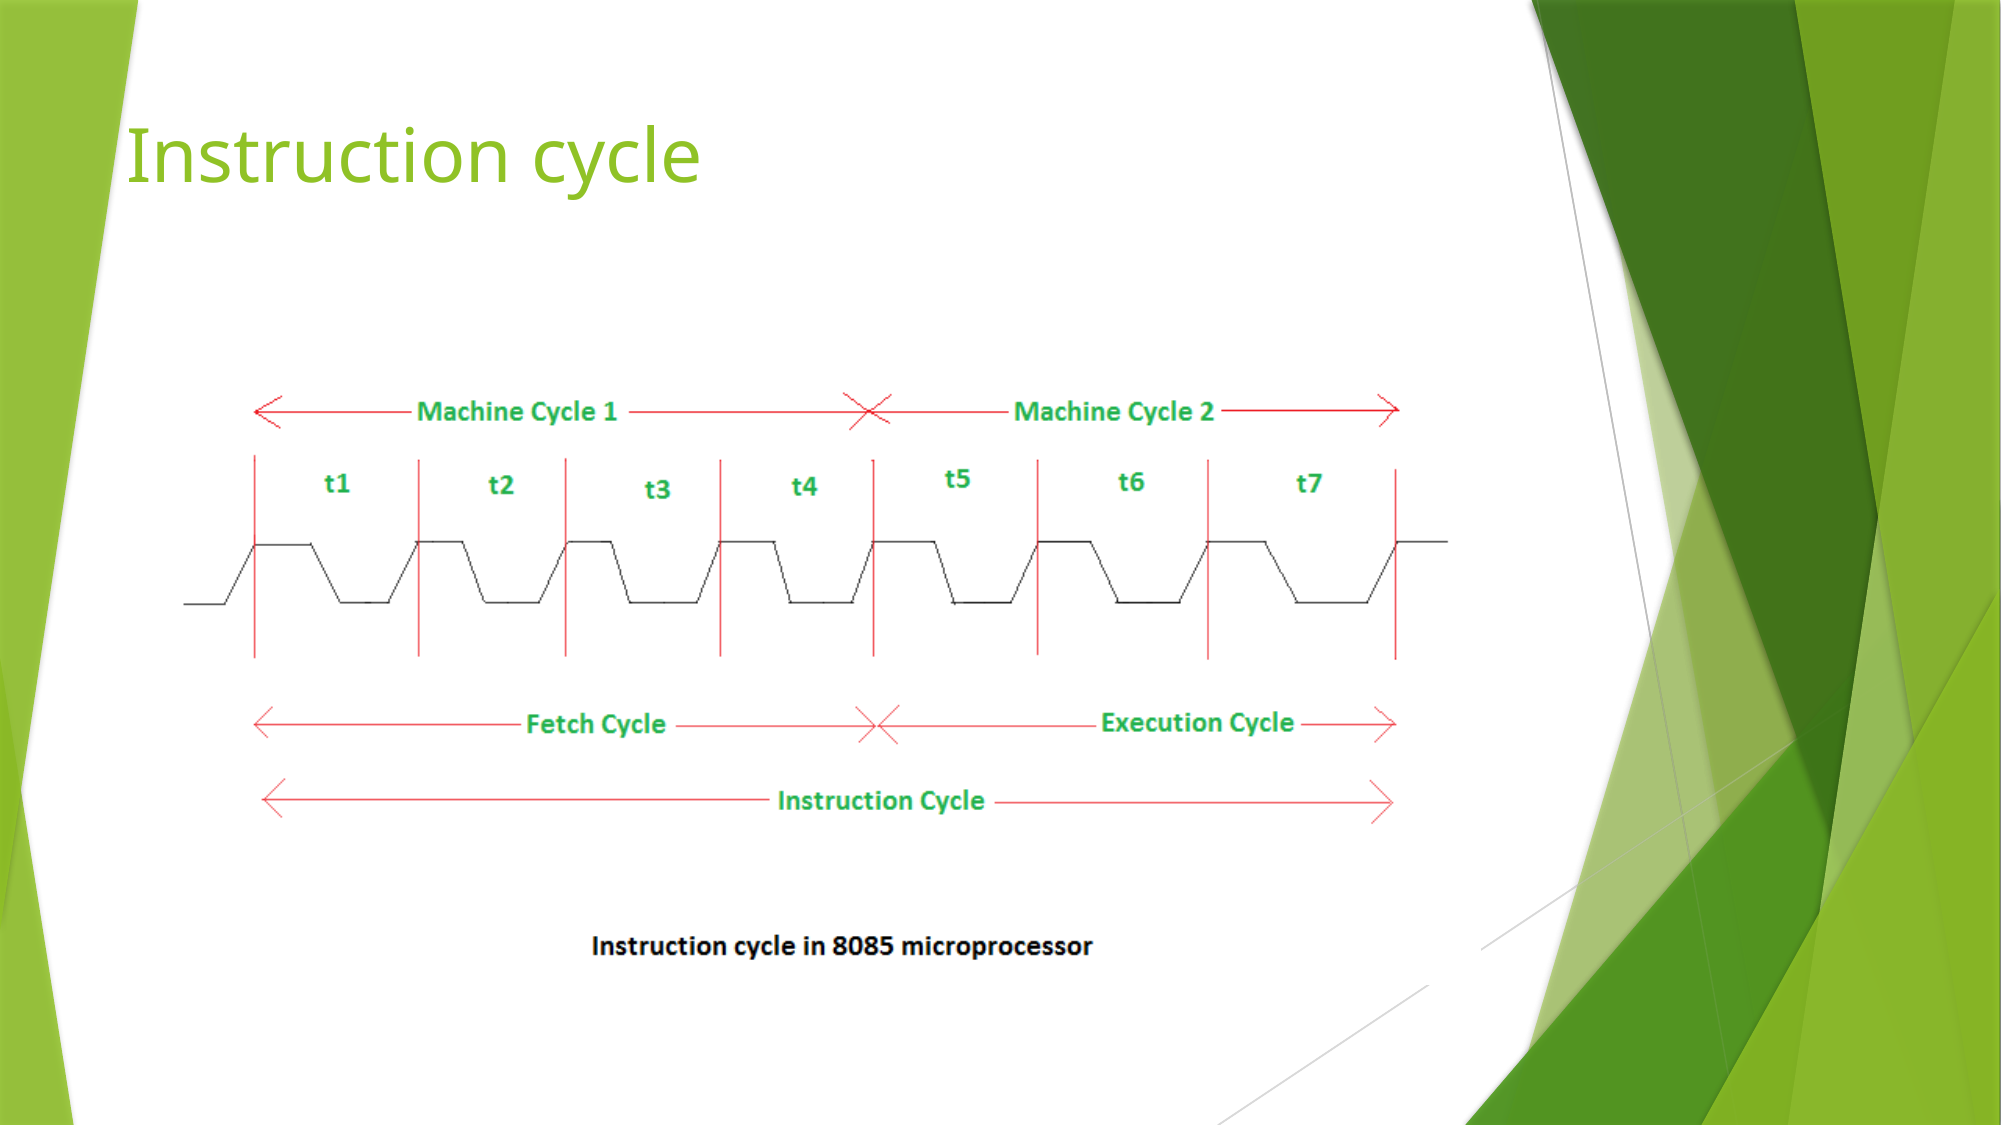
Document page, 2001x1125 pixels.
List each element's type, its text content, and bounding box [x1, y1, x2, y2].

title Instruction cycle [111, 99, 1522, 317]
picture [150, 359, 1482, 986]
